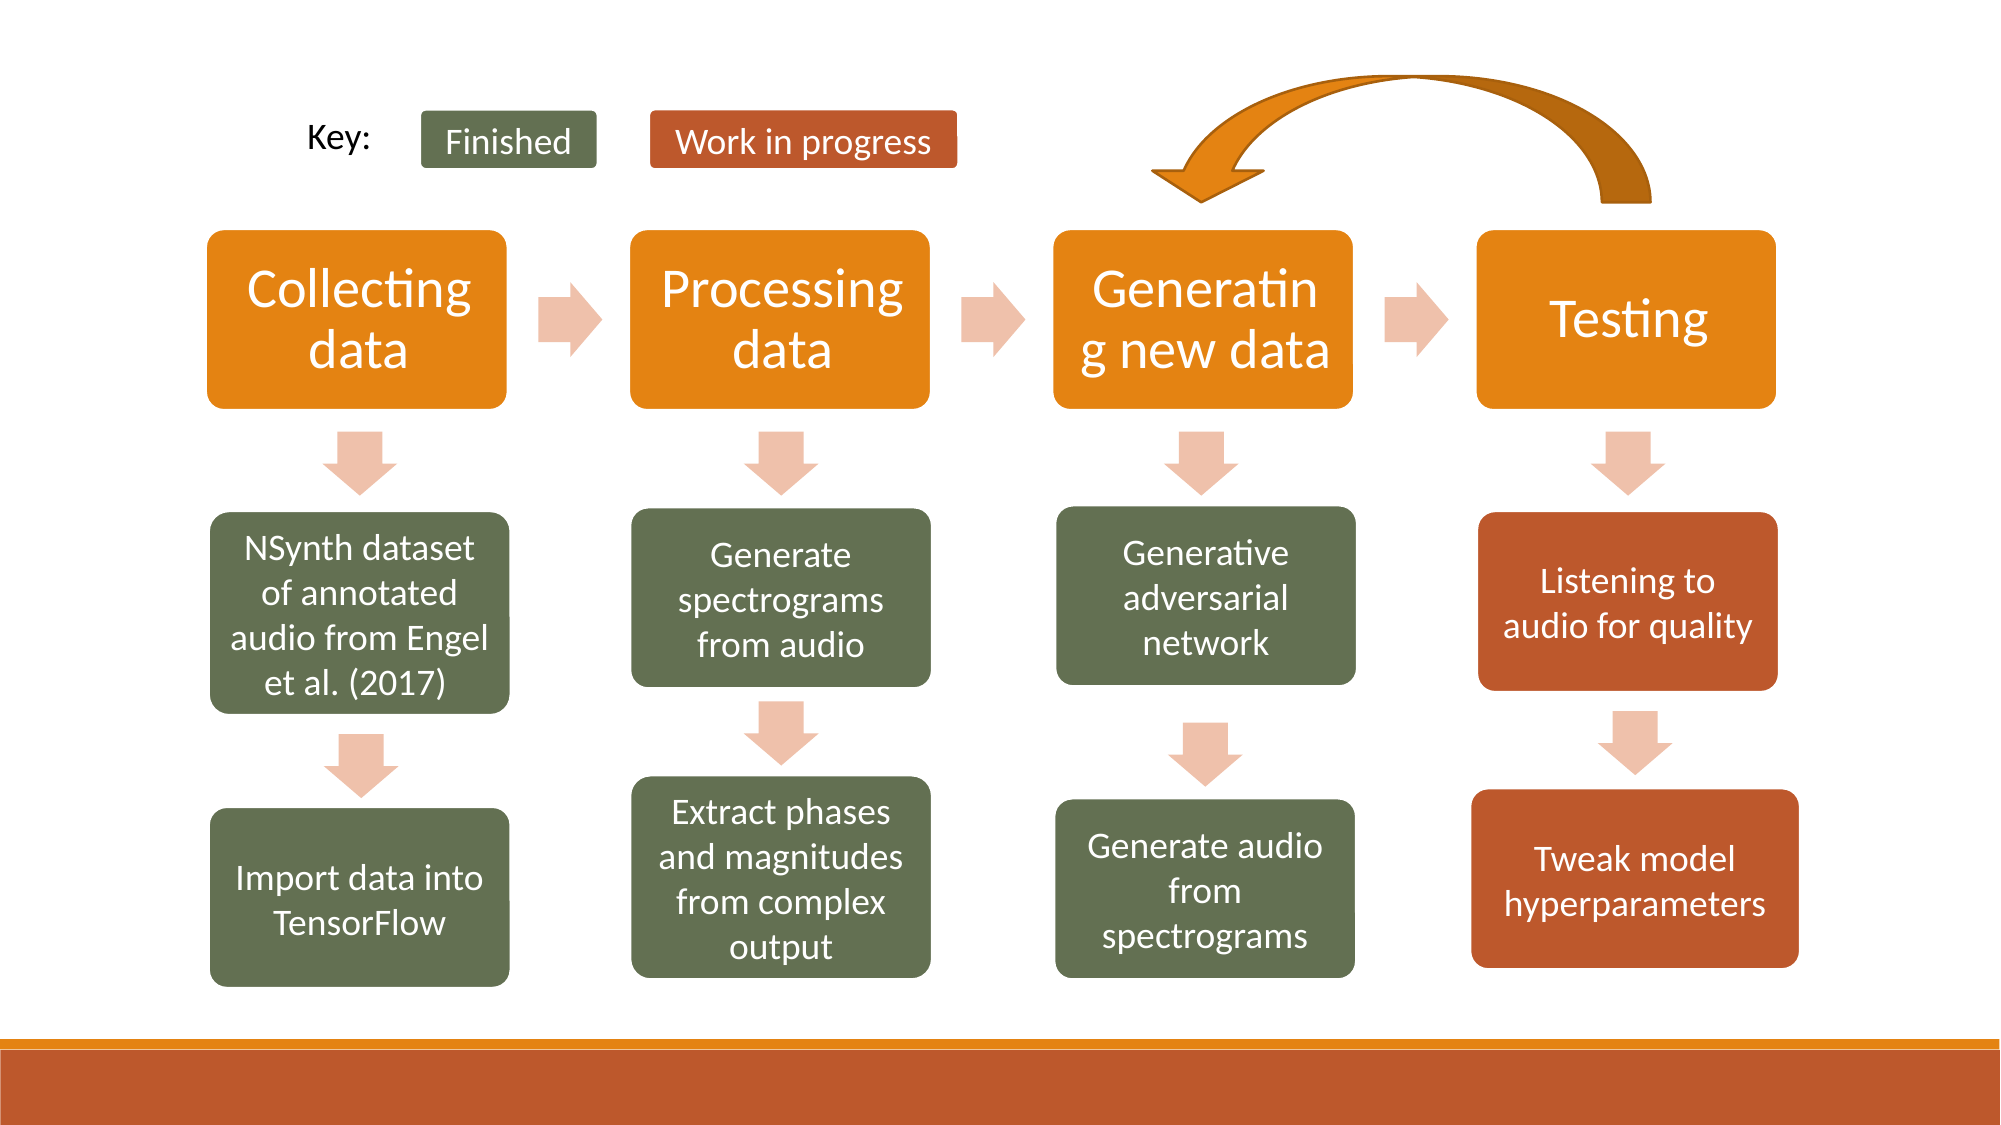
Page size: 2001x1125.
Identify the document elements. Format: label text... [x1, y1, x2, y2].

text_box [1172, 716, 1238, 793]
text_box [1168, 425, 1234, 502]
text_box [1602, 705, 1668, 782]
text_box Import data into TensorFlow [207, 805, 513, 990]
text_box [328, 728, 394, 805]
text_box Extract phases and magnitudes from complex output [628, 773, 934, 981]
text_box NSynth dataset of annotated audio from Engel et al. (2017) [207, 608, 513, 717]
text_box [1595, 425, 1661, 502]
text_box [748, 425, 814, 502]
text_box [204, 40, 1779, 599]
text_box Generate spectrograms from audio [628, 608, 934, 690]
text_box Generative adversarial network [1053, 608, 1359, 688]
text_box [327, 425, 393, 502]
text_box Listening to audio for quality [1475, 608, 1781, 694]
text_box Generate audio from spectrograms [1052, 796, 1358, 981]
text_box Tweak model hyperparameters [1468, 786, 1802, 971]
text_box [748, 695, 814, 772]
